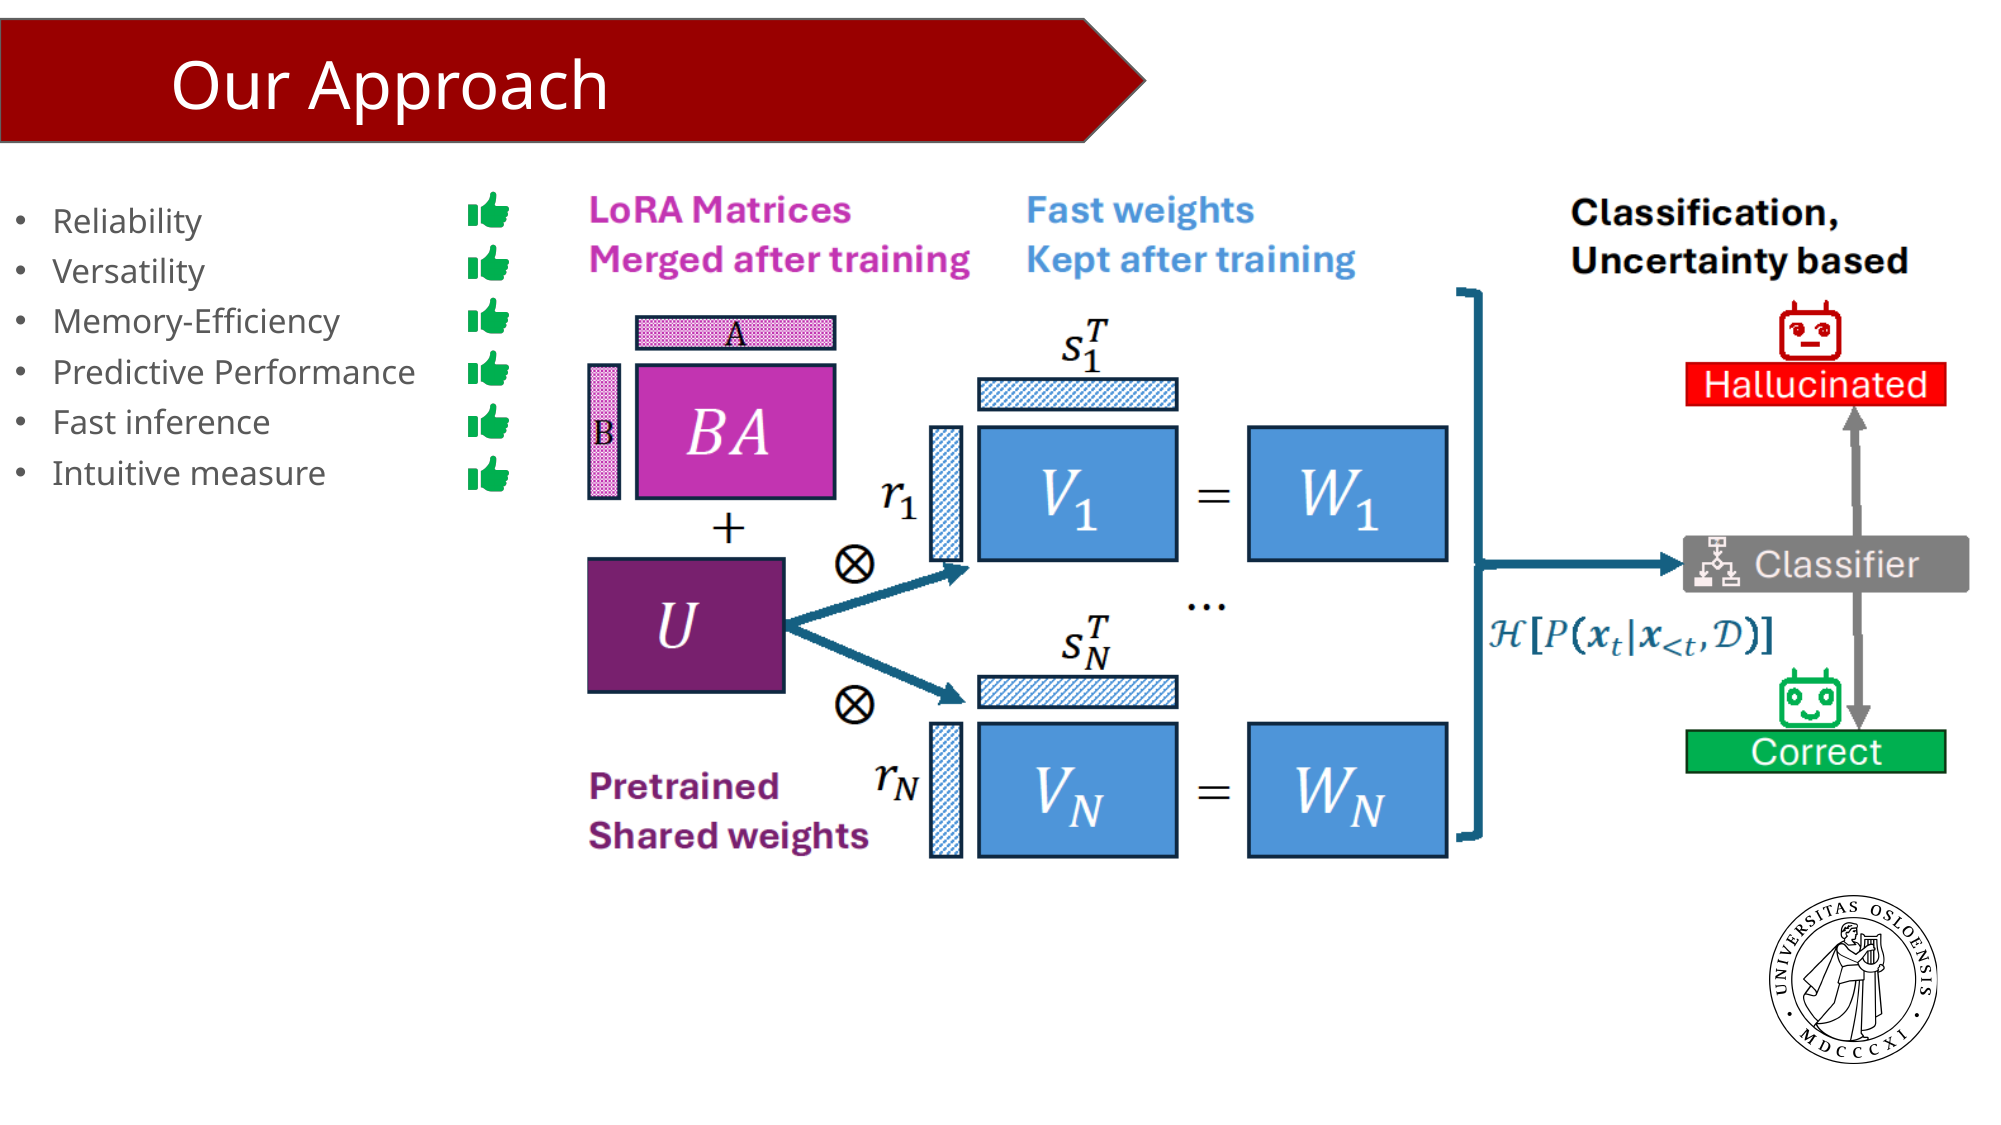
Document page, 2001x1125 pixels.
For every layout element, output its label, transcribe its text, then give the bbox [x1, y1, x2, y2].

picture [464, 238, 513, 287]
picture [464, 449, 513, 498]
title Our Approach [155, 24, 1710, 143]
picture [464, 185, 513, 234]
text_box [587, 181, 1986, 865]
picture [464, 291, 513, 340]
picture [464, 344, 513, 393]
text_box [0, 17, 1091, 144]
picture [464, 397, 513, 445]
text_box Reliability Versatility Memory-Efficiency Predictive Performance Fast inference Intuitive measure [0, 188, 587, 709]
picture [1769, 895, 1938, 1064]
